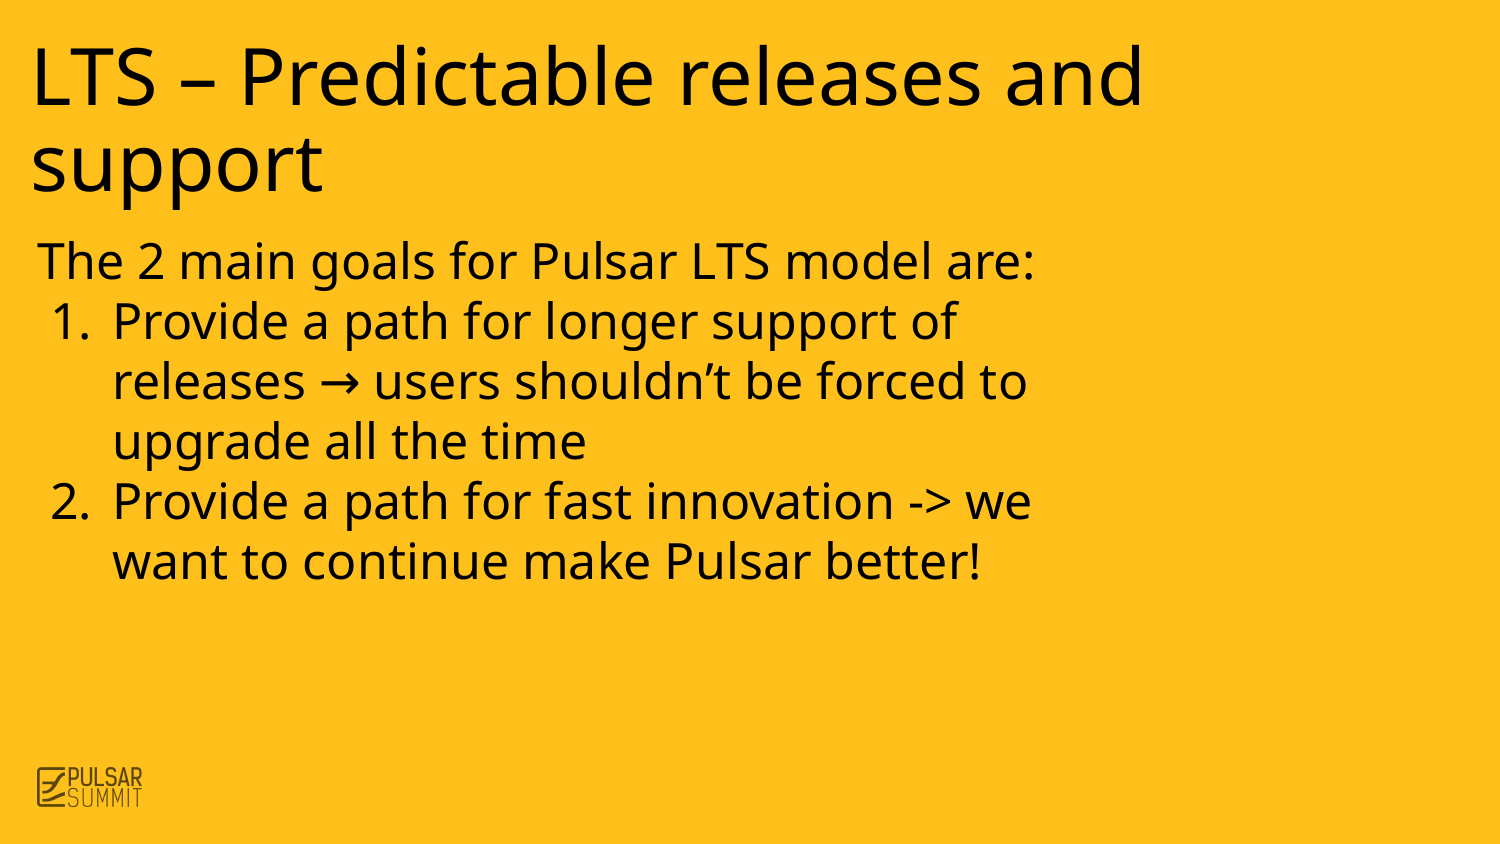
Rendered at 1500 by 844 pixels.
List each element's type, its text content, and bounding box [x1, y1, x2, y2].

text_box The 2 main goals for Pulsar LTS model are: Provide a path for longer support of releases → users shouldn’t be forced to upgrade all the time Provide a path for fast innovation -> we want to continue make Pulsar better! [37, 229, 1107, 590]
text_box LTS – Predictable releases and support [30, 37, 1456, 209]
